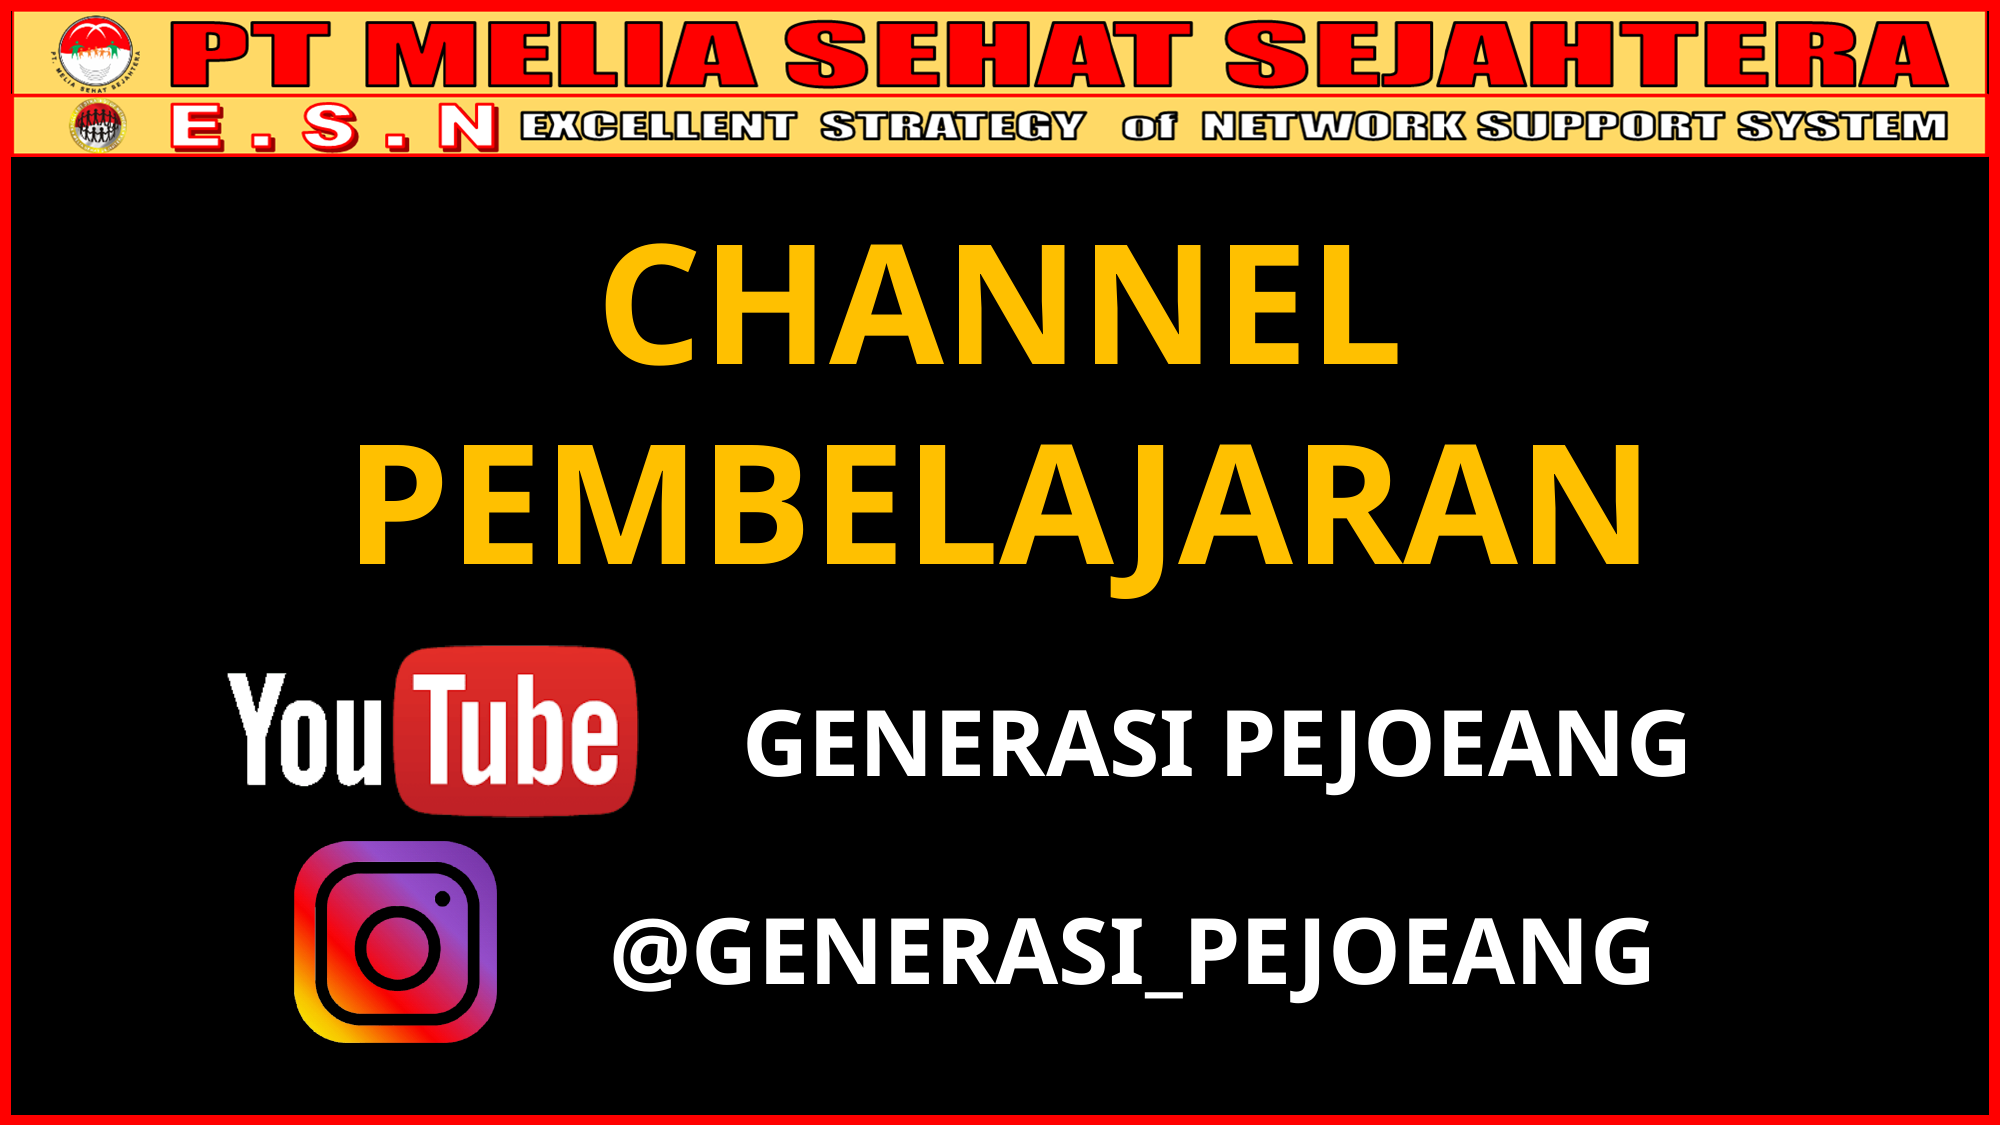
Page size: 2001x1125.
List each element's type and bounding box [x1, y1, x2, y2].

picture [0, 0, 2000, 1125]
text_box [294, 841, 1849, 1043]
text_box [116, 534, 1933, 927]
